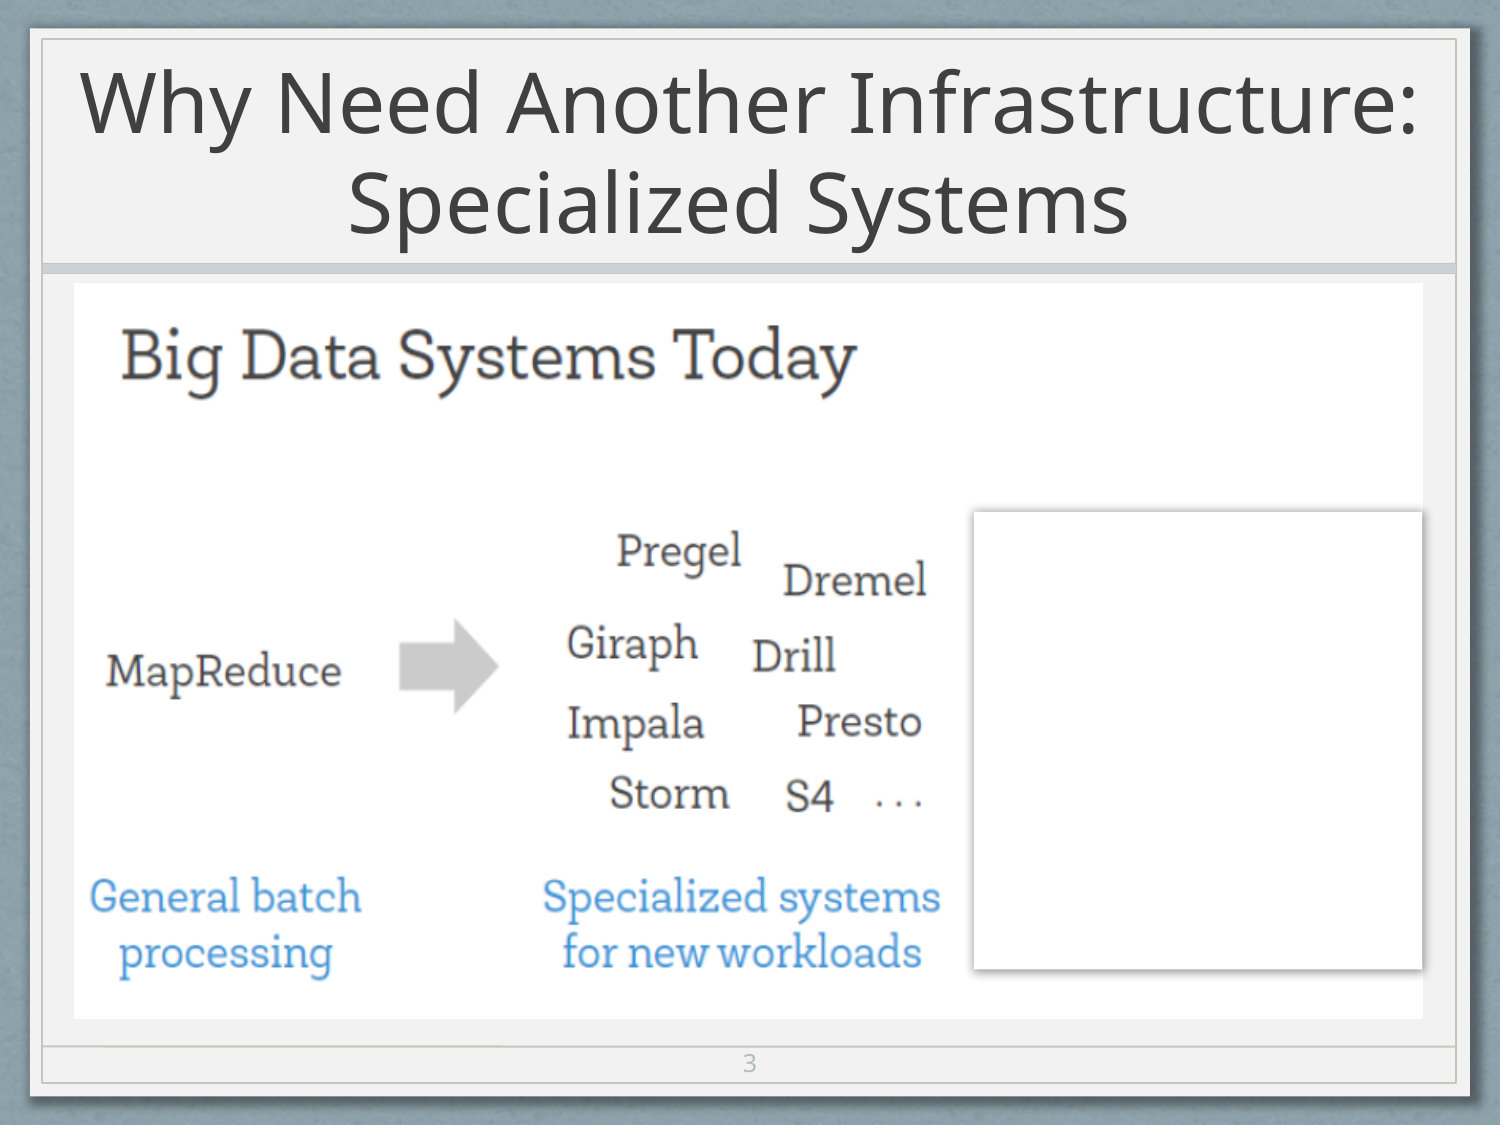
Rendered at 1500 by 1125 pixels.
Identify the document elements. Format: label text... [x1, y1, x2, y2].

slide_number 3 [687, 1042, 813, 1088]
picture [74, 283, 1423, 1020]
title Why Need Another Infrastructure: Specialized Systems [52, 40, 1450, 260]
